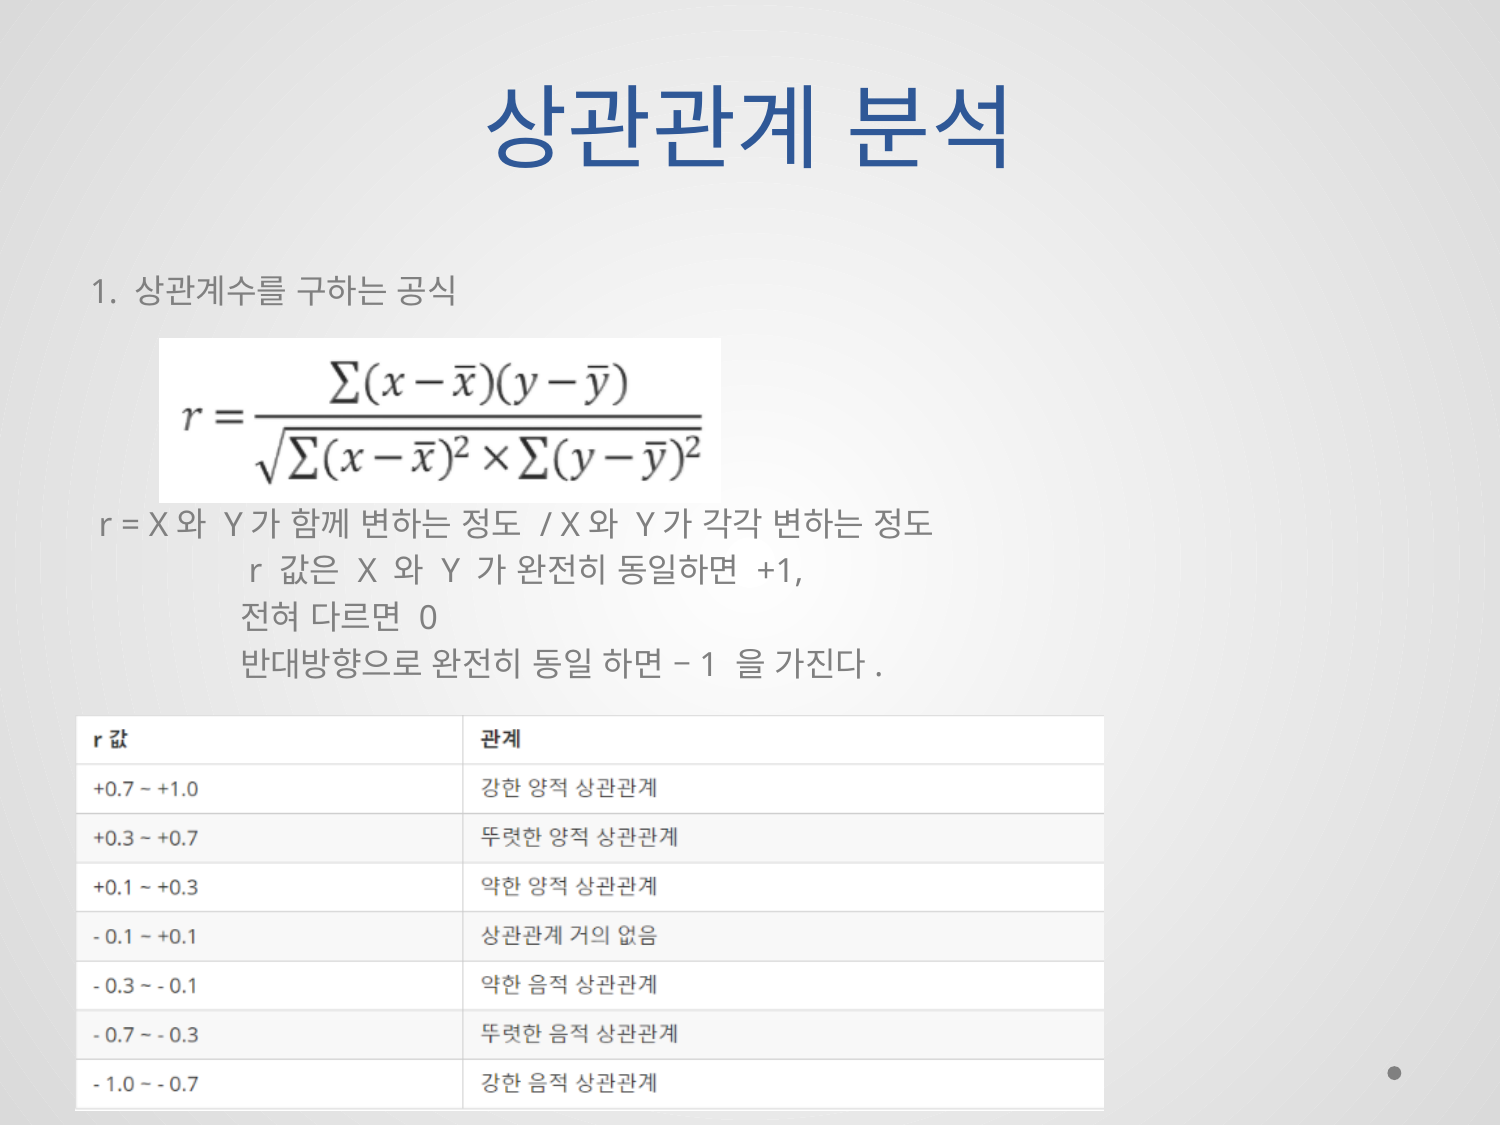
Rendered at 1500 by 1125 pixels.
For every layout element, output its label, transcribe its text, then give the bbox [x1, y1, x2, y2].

title 상관관계 분석 [75, 0, 1425, 188]
list 1. 상관계수를 구하는 공식 r = X와 Y가 함께 변하는 정도 / X와 Y가 각각 변하는 정도 r 값은 X 와 Y 가 완전히 동일하면 +1, 전혀 다르면 0 반대방향으로 완전히 동일 하면 –1 을 가진다. [75, 262, 1425, 1005]
picture [159, 337, 721, 503]
picture [74, 715, 1104, 1112]
